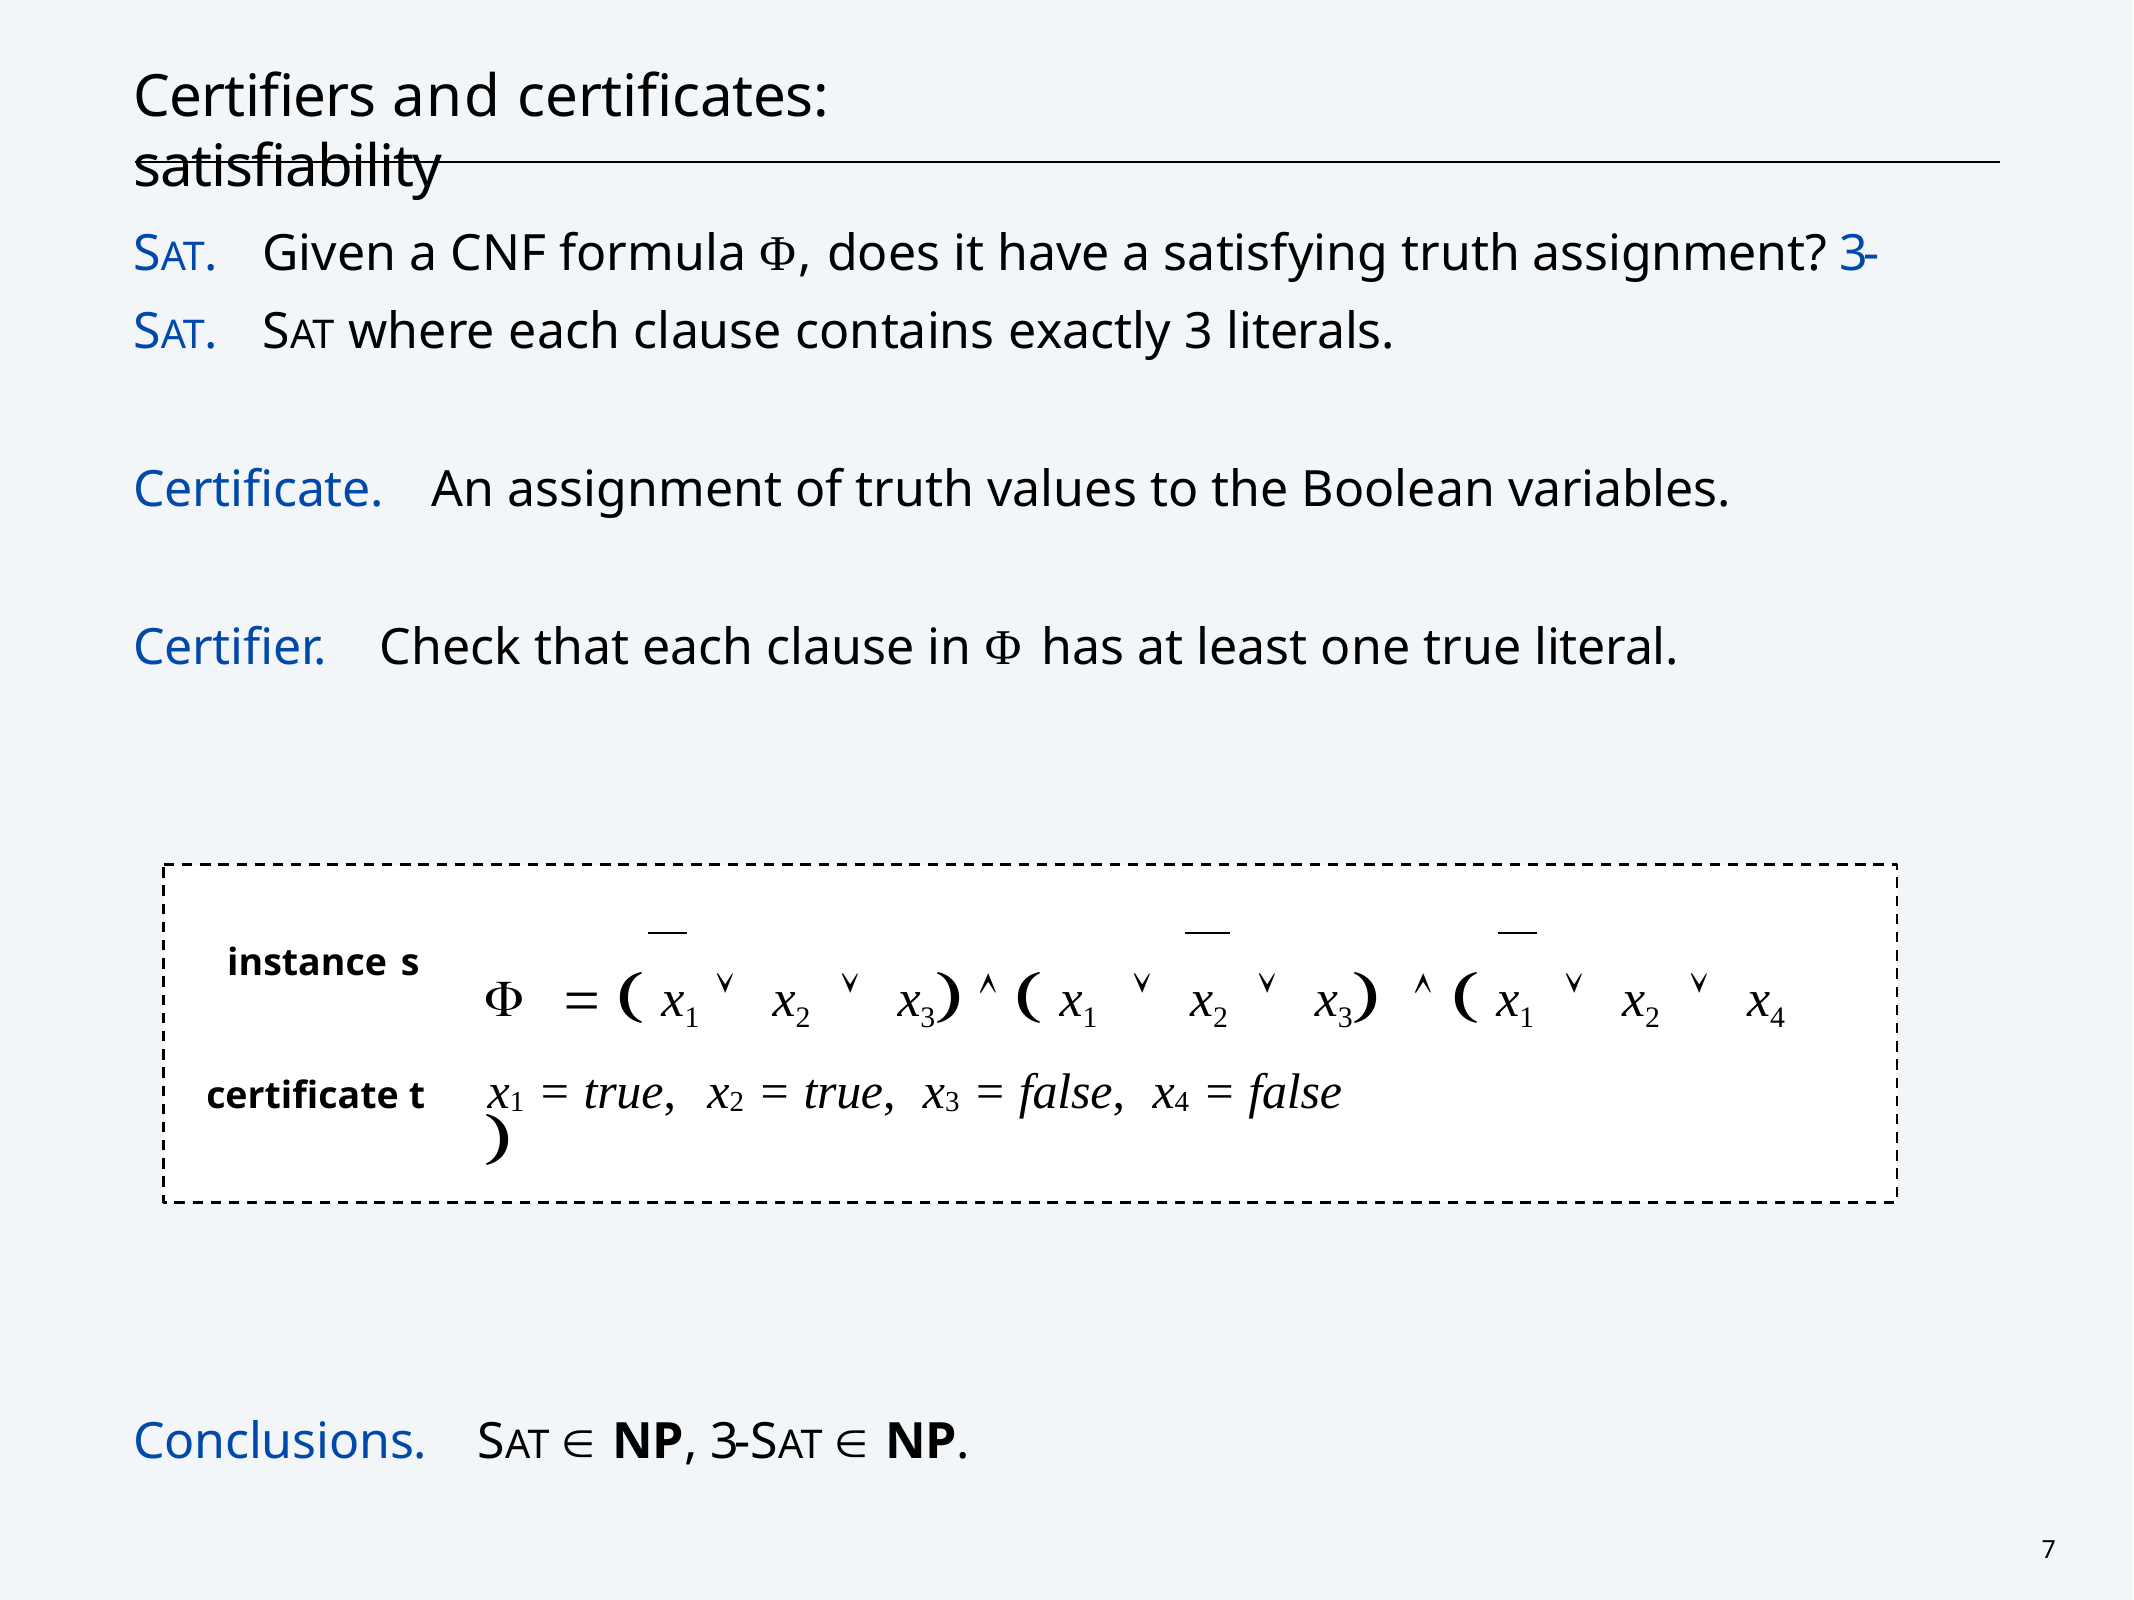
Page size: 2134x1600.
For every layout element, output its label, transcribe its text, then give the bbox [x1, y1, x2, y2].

text_box SAT. Given a CNF formula Φ, does it have a satisfying truth assignment? 3-SAT. SAT where each clause contains exactly 3 literals. Certificate. An assignment of truth values to the Boolean variables. Certifier. Check that each clause in Φ has at least one true literal. [131, 199, 1895, 675]
text_box Conclusions. SAT  NP, 3-SAT  NP. [131, 1406, 1006, 1469]
title Certifiers and certificates: satisfiability [131, 56, 1150, 199]
slide_number 7 [2027, 1532, 2074, 1600]
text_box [162, 863, 1899, 1204]
